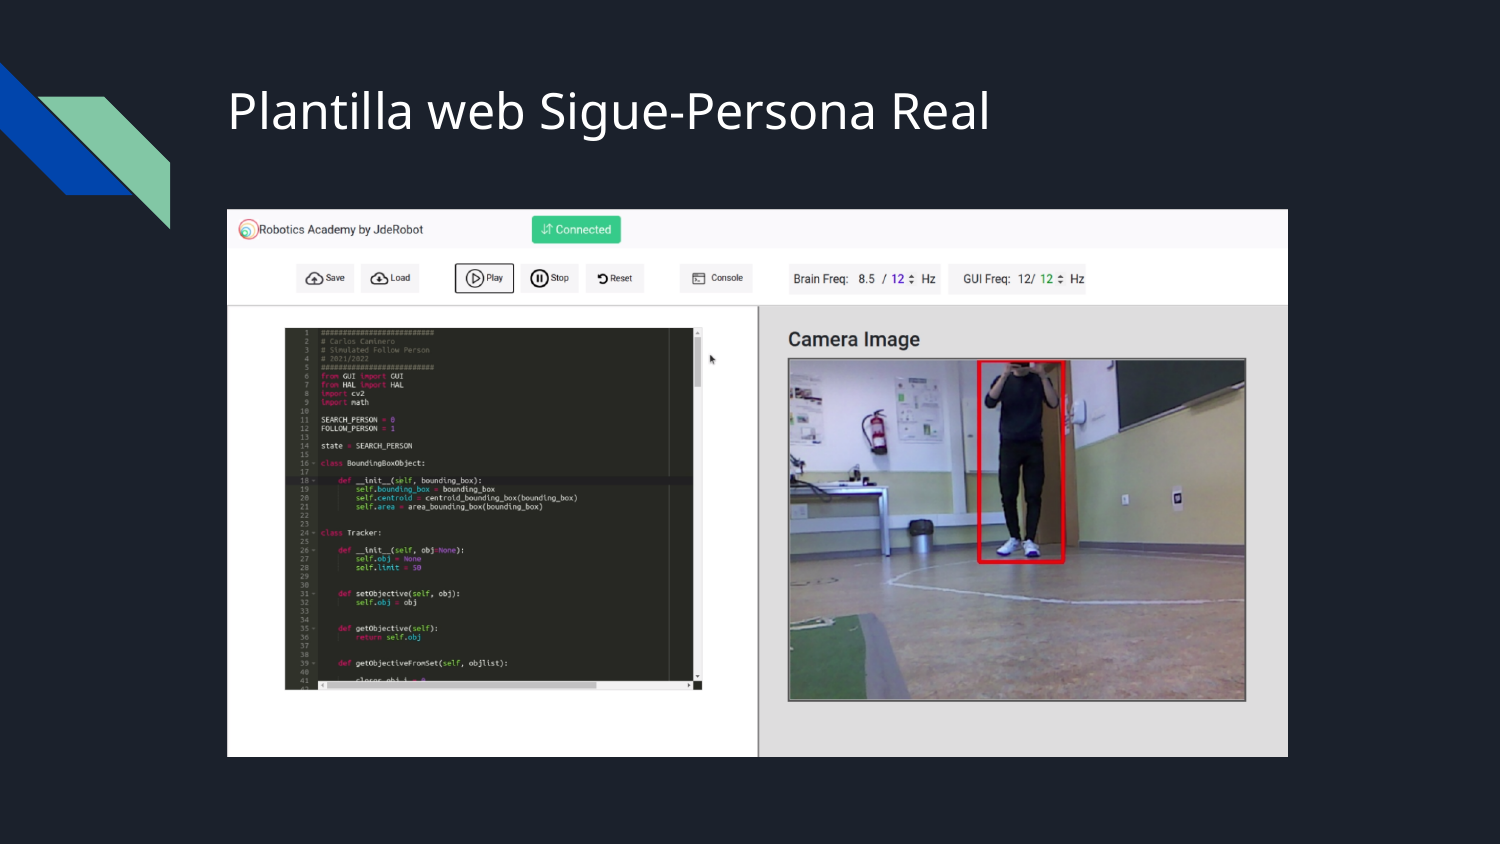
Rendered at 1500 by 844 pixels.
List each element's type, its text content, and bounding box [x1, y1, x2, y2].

title Plantilla web Sigue-Persona Real [212, 64, 1368, 215]
picture [226, 208, 1288, 757]
